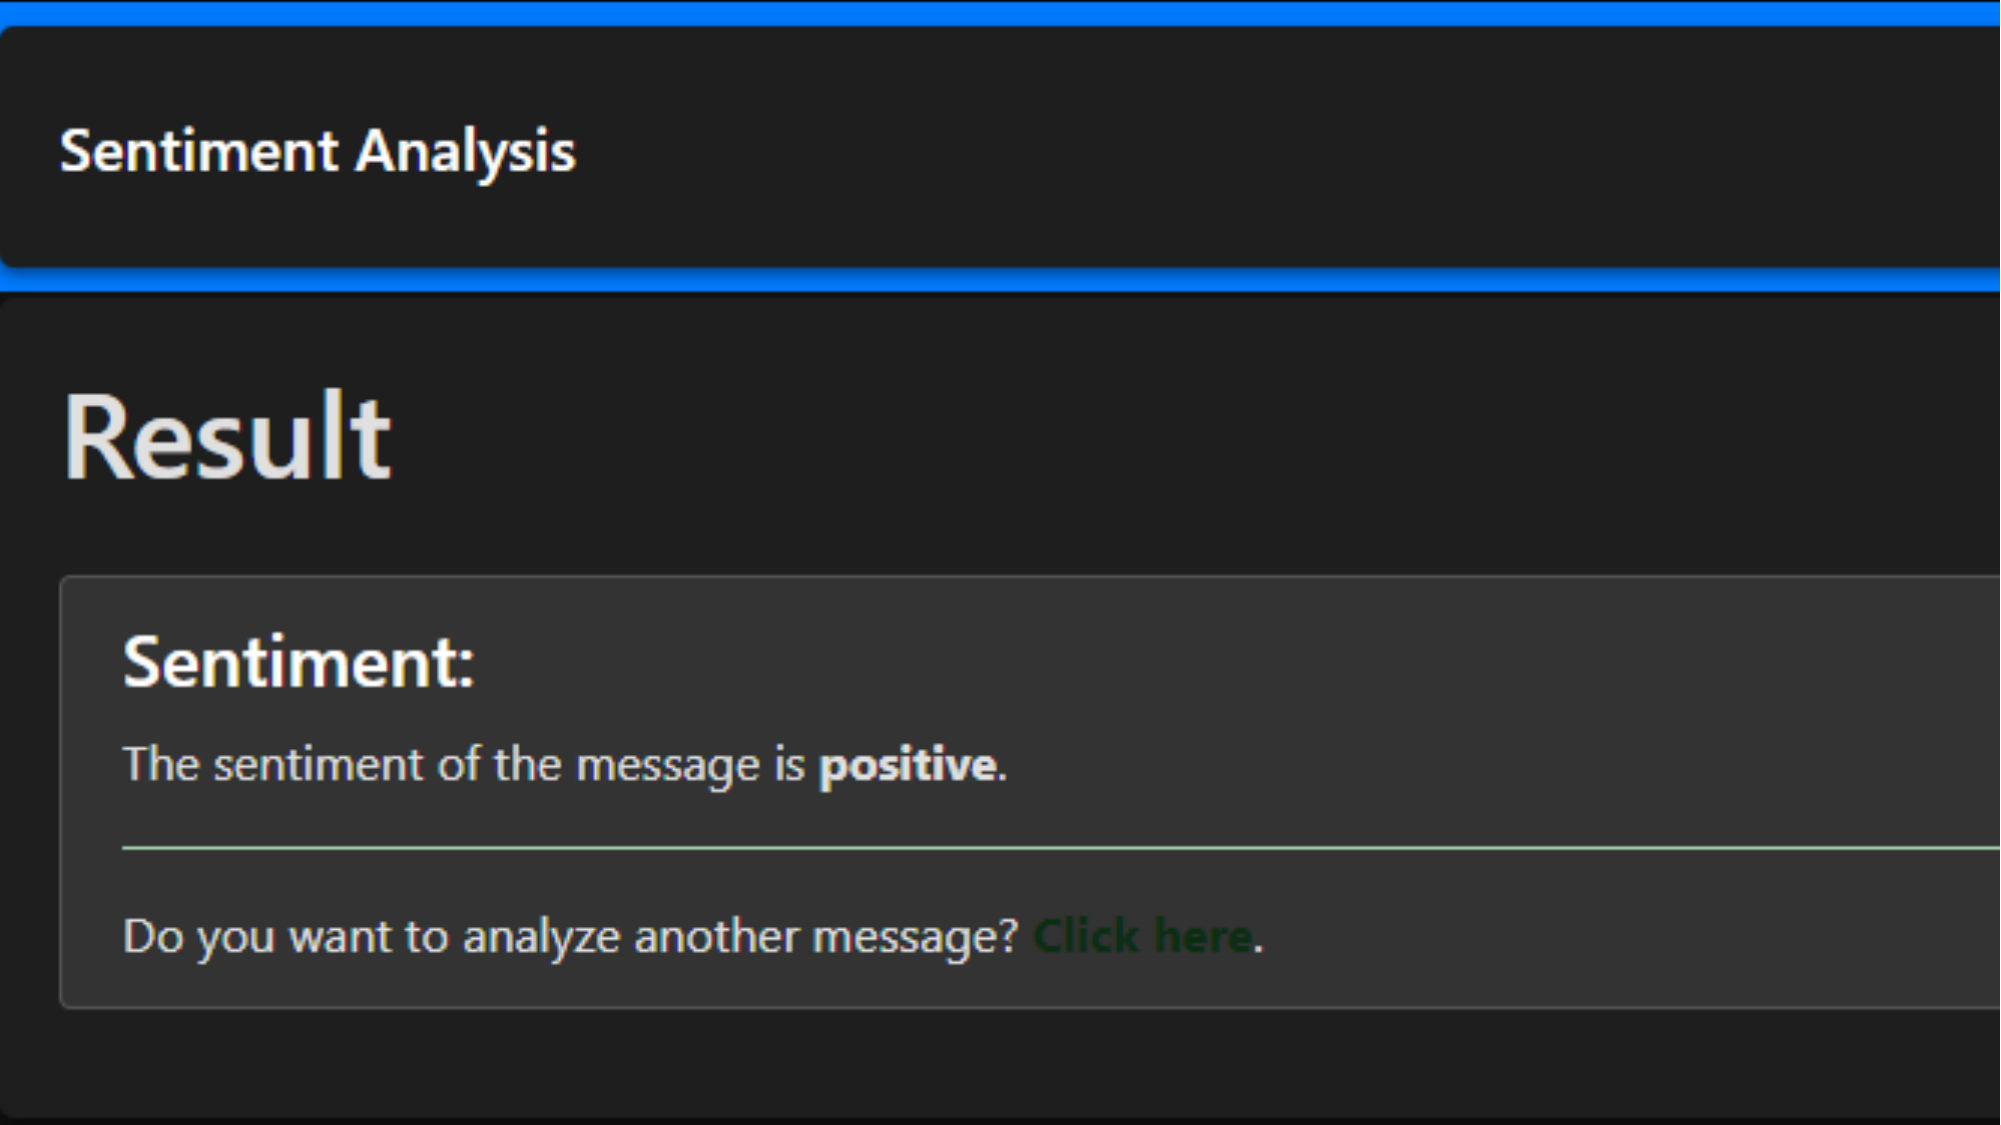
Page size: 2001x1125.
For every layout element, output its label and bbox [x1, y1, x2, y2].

list [0, 0, 2000, 1125]
